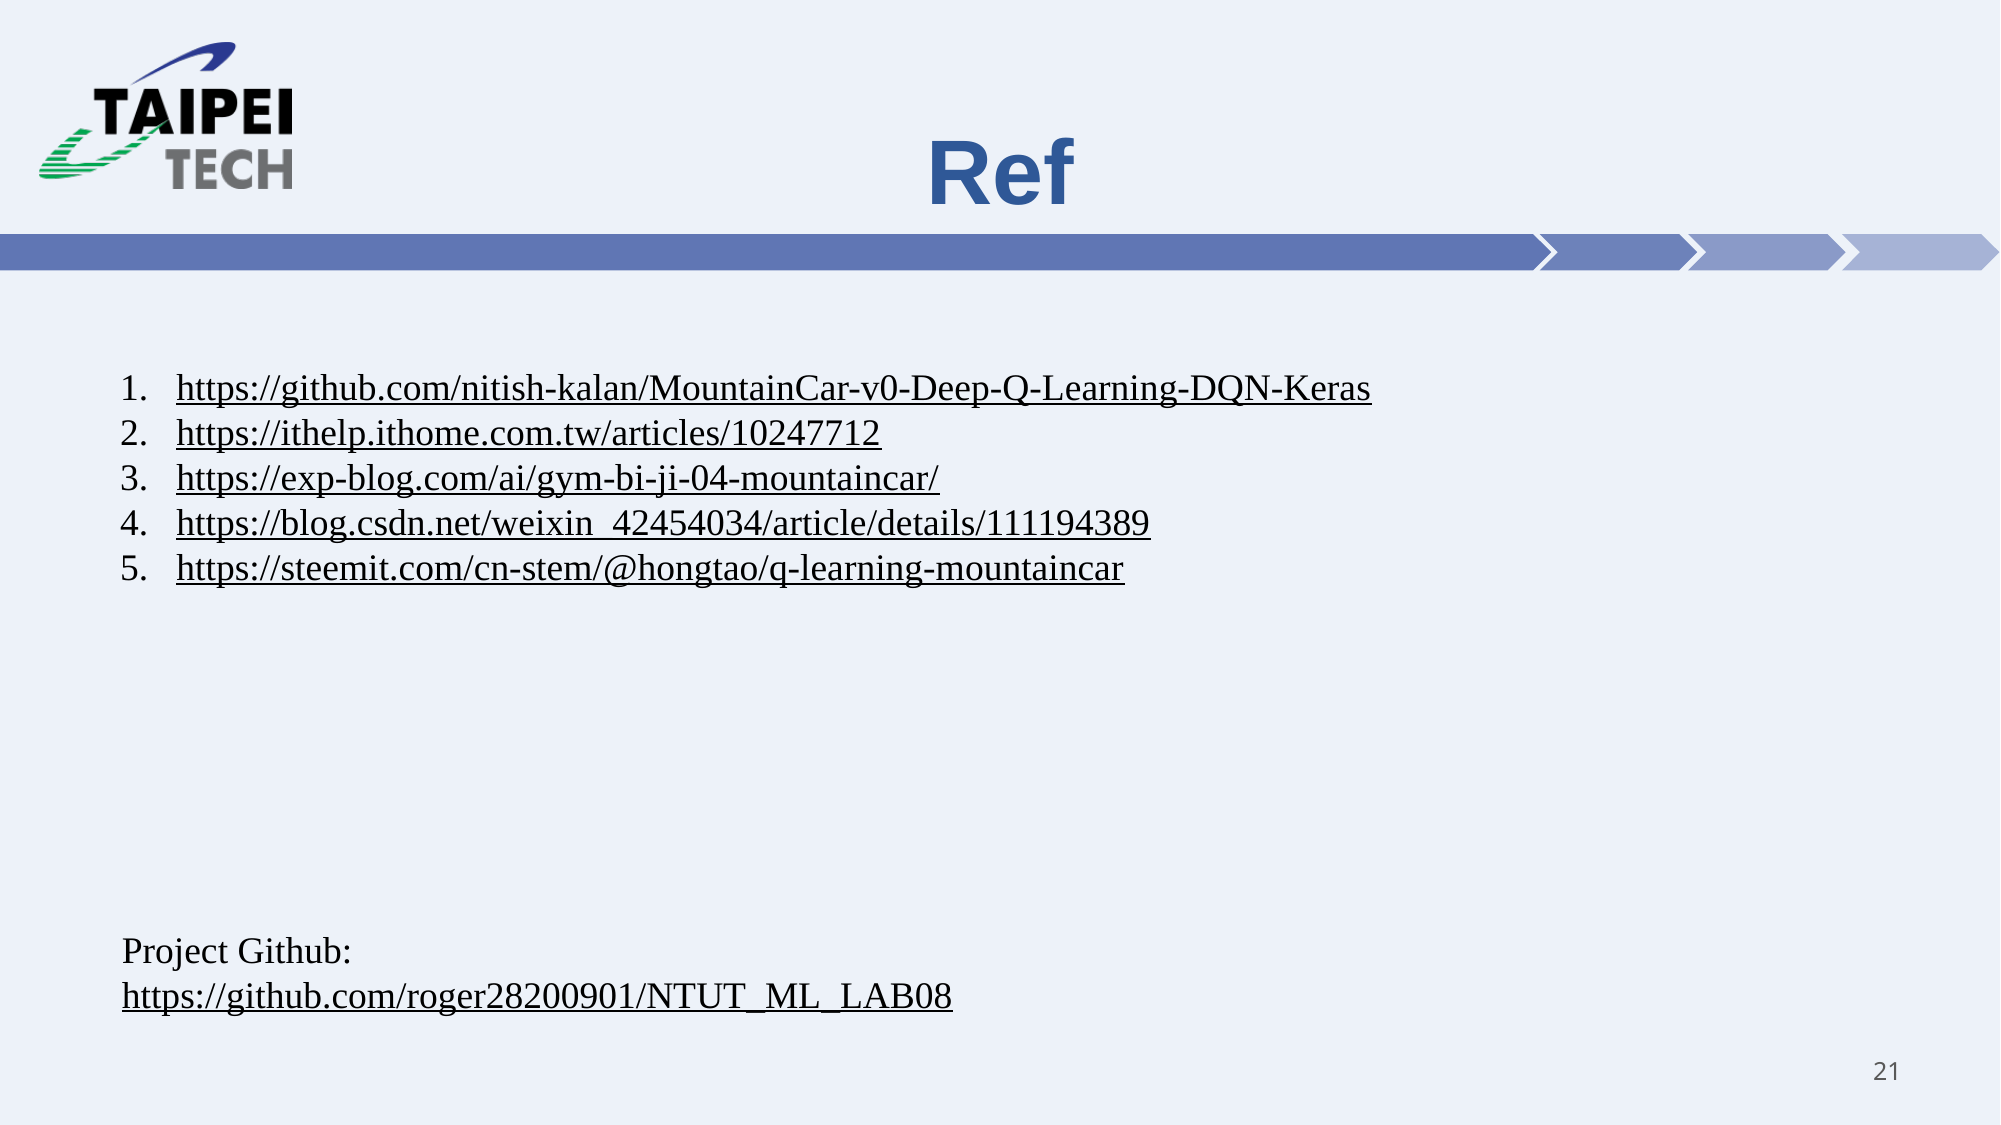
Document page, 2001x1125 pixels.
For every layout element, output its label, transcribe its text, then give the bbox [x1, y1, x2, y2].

slide_number 21 [1868, 1042, 1992, 1103]
text_box https://github.com/nitish-kalan/MountainCar-v0-Deep-Q-Learning-DQN-Keras https://ithelp.ithome.com.tw/articles/10247712 https://exp-blog.com/ai/gym-bi-ji-04-mountaincar/ https://blog.csdn.net/weixin_42454034/article/details/111194389 https://steemit.com/cn-stem/@hongtao/q-learning-mountaincar [105, 355, 1757, 641]
text_box Project Github: https://github.com/roger28200901/NTUT_ML_LAB08 [106, 918, 1108, 1069]
title Ref [0, 0, 2000, 225]
